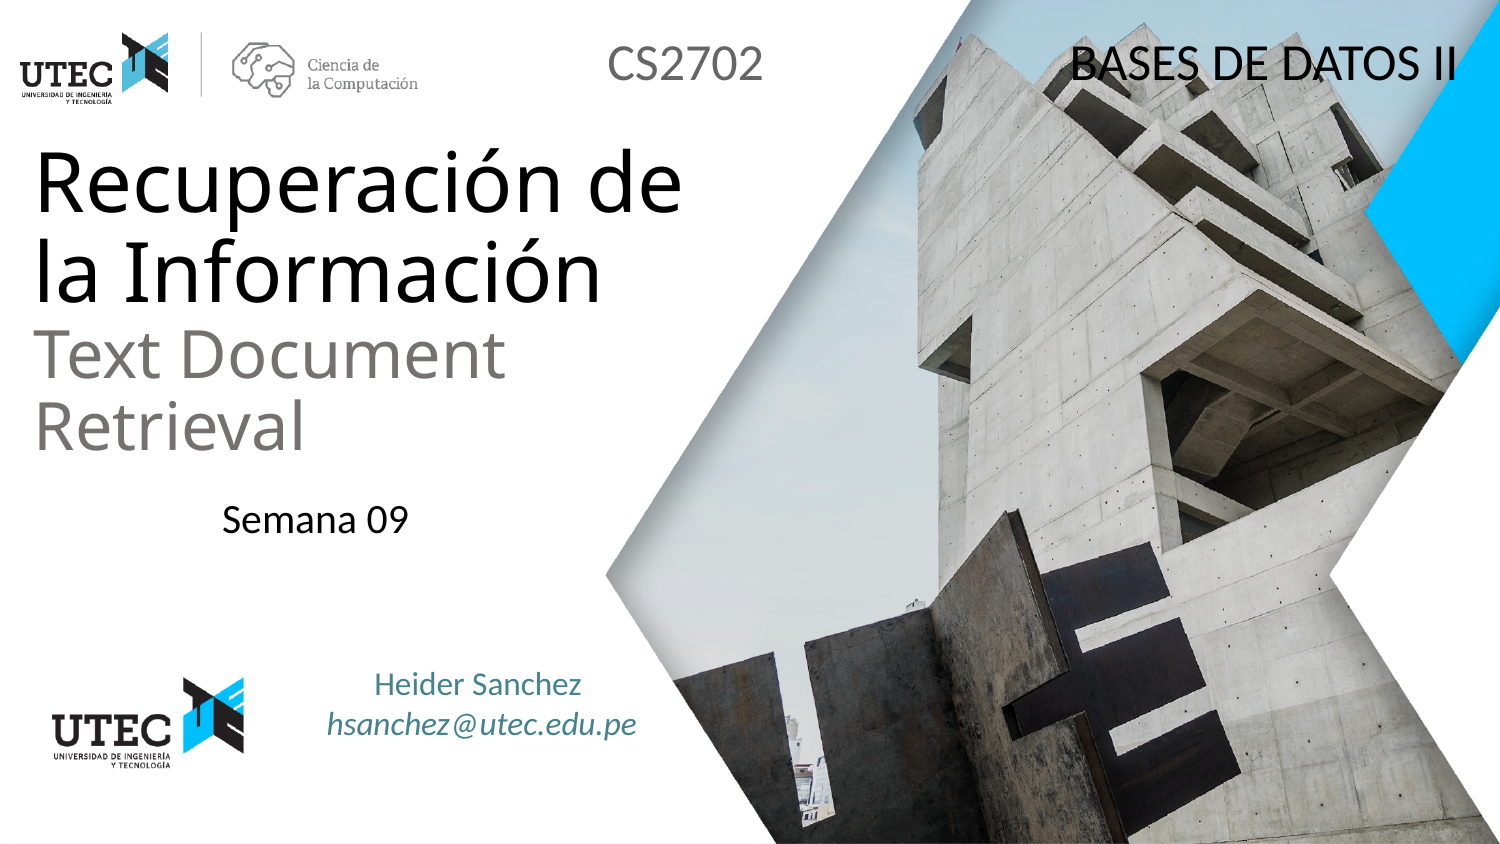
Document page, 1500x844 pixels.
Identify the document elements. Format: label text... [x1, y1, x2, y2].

subtitle Semana 09 [38, 470, 593, 601]
text_box Heider Sanchez hsanchez@utec.edu.pe [174, 662, 790, 744]
picture [0, 0, 1500, 844]
title Recuperación de la Información Text Document Retrieval [18, 307, 762, 480]
text_box CS2702 Bases de Datos II [419, 19, 1474, 100]
